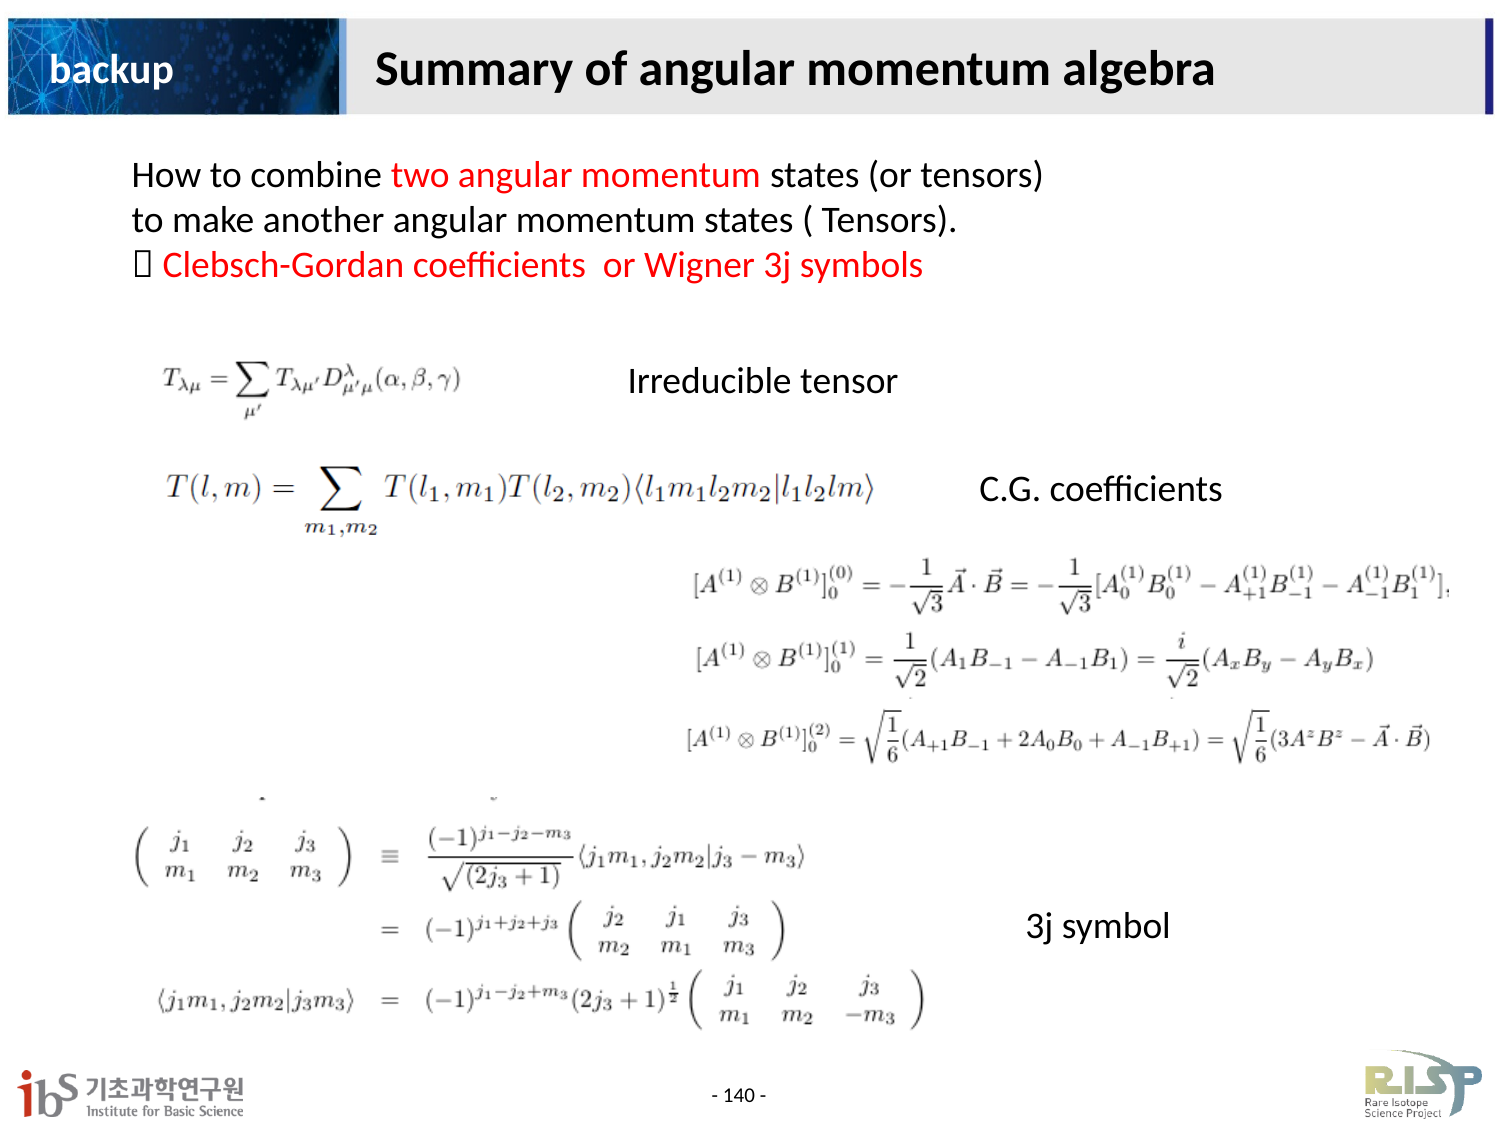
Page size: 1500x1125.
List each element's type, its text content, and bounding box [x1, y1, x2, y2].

picture [103, 797, 943, 1048]
picture [689, 624, 1384, 700]
picture [149, 432, 1449, 621]
text_box 3j symbol [1010, 893, 1186, 953]
picture [669, 702, 1449, 779]
text_box How to combine two angular momentum states (or tensors) to make another angular momentum states ( Tensors).  Clebsch-Gordan coefficients or Wigner 3j symbols [116, 142, 1060, 338]
picture [2, 10, 1500, 130]
picture [17, 1070, 243, 1117]
picture [144, 343, 487, 424]
text_box C.G. coefficients [964, 456, 1239, 516]
text_box Irreducible tensor [612, 348, 914, 409]
picture [1364, 1049, 1482, 1119]
